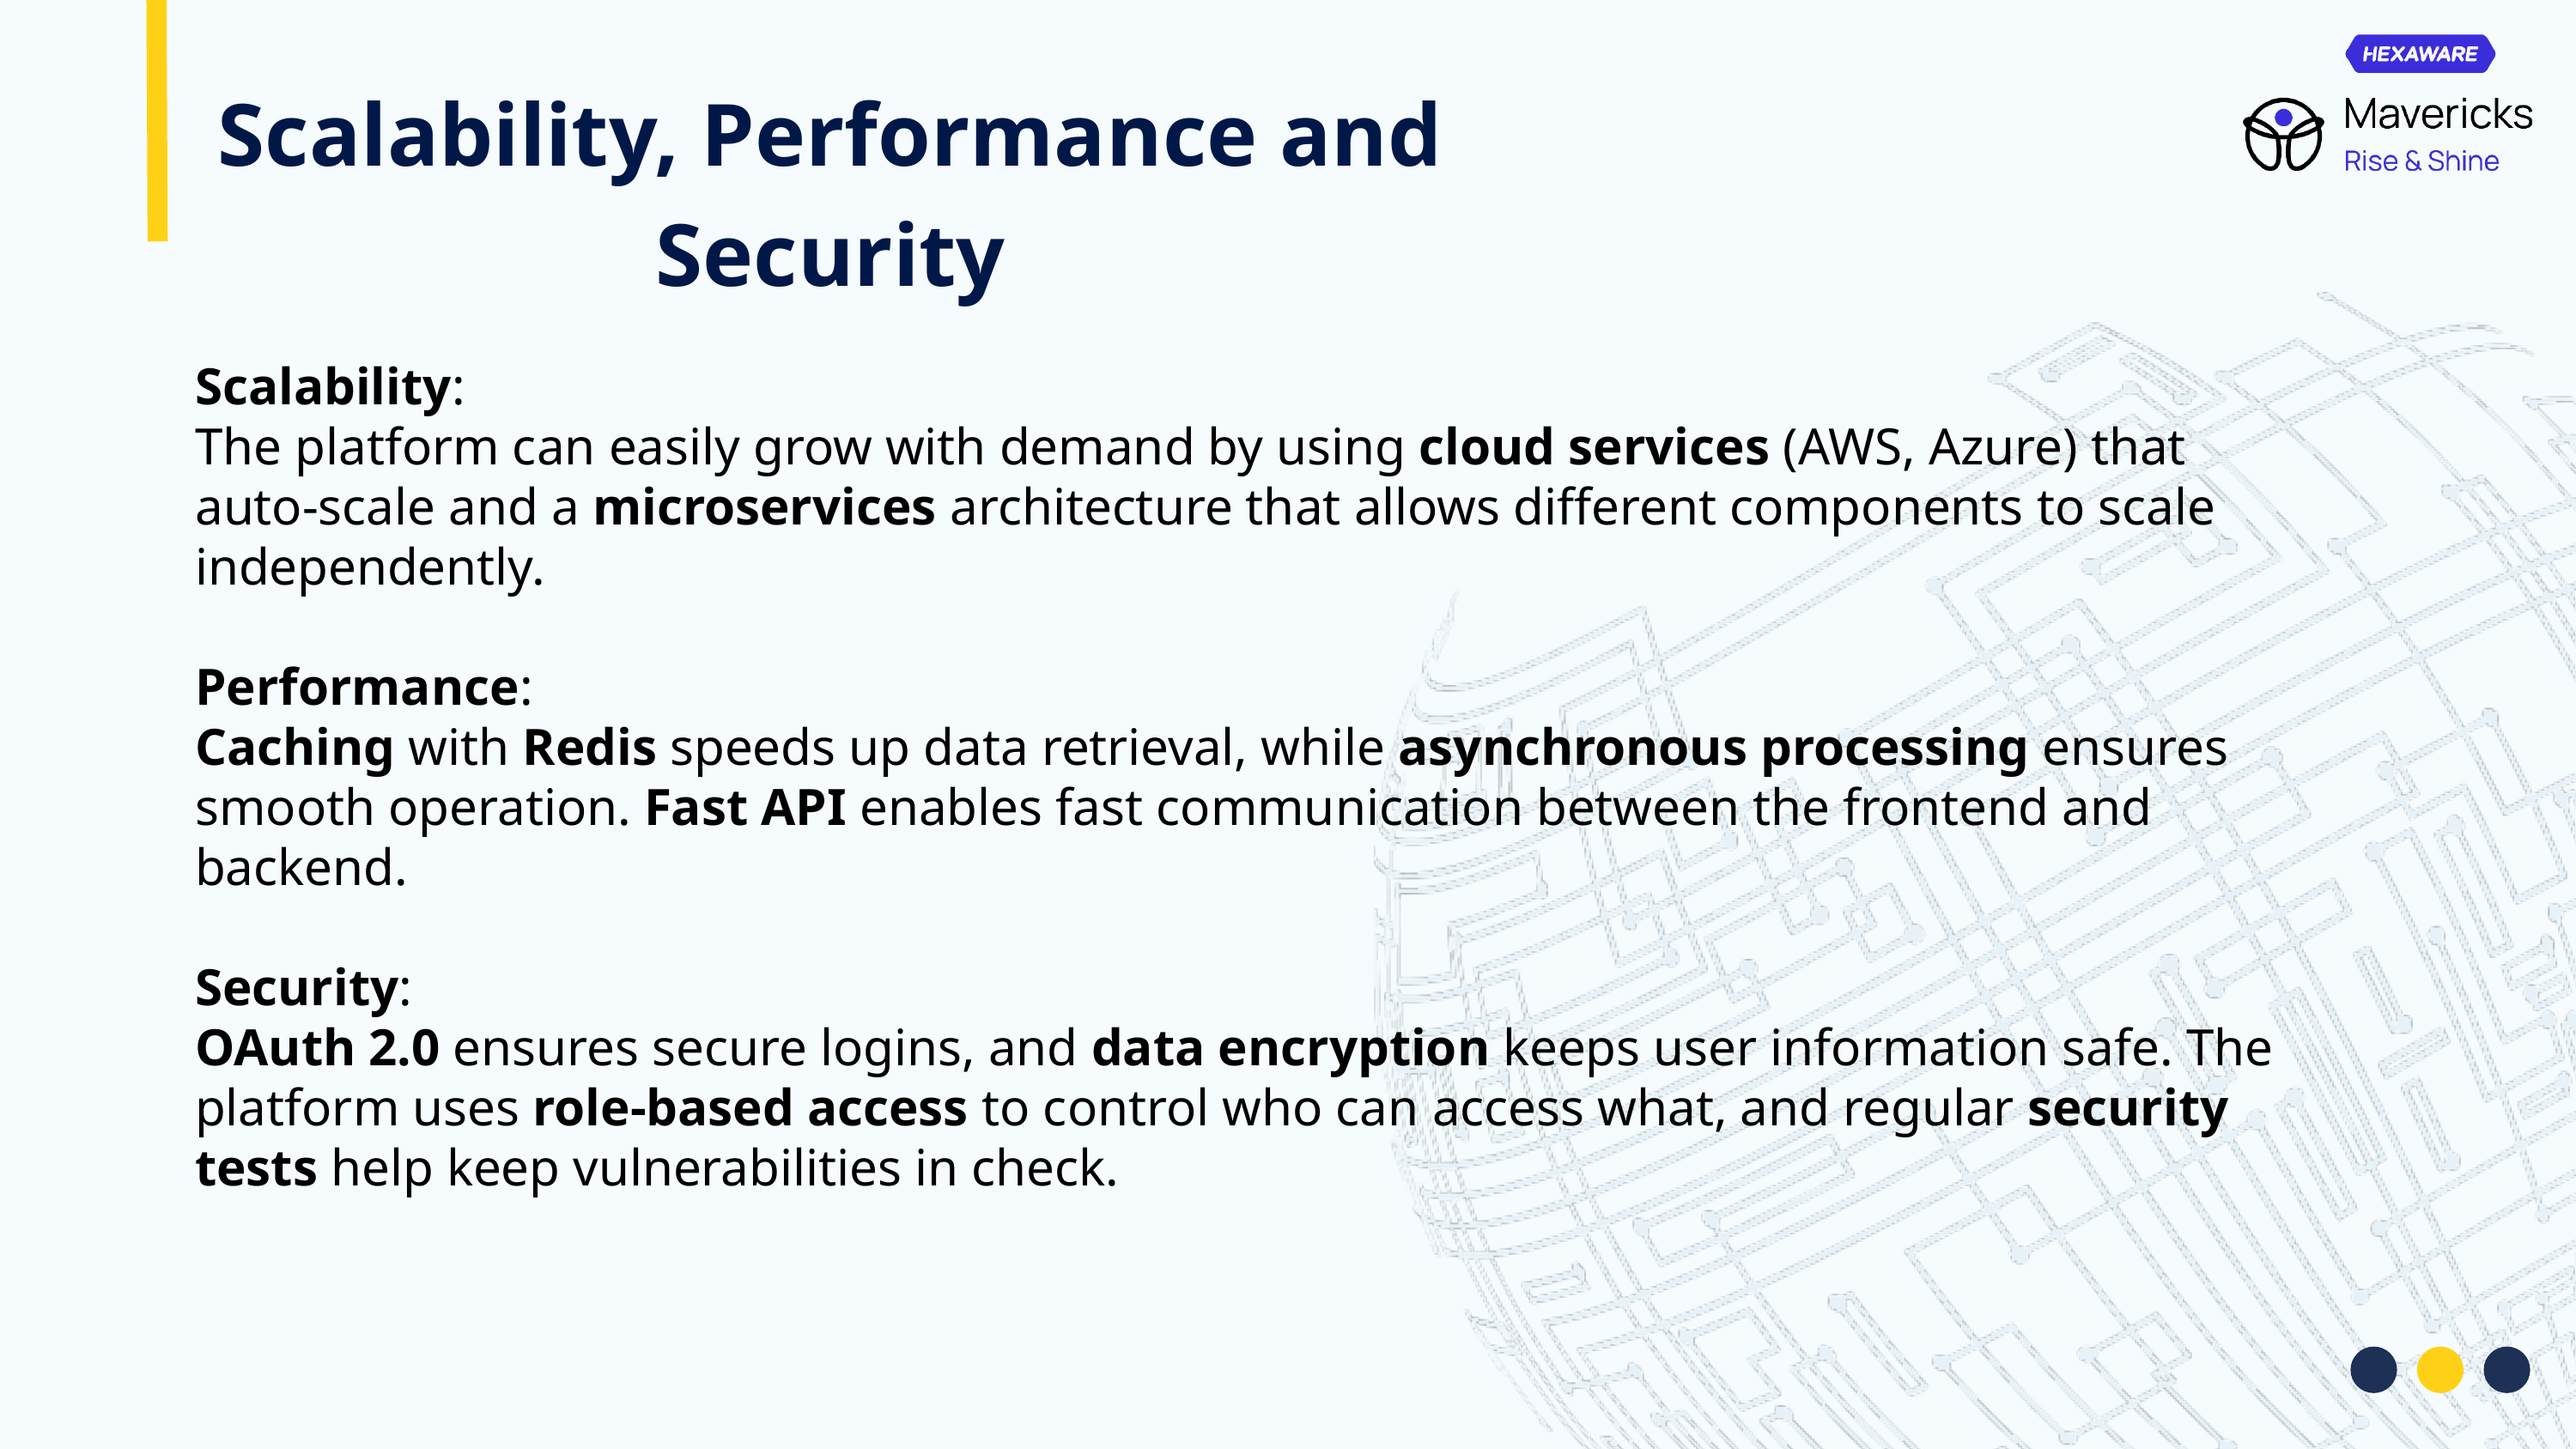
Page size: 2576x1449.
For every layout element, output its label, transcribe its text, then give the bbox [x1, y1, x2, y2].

text_box Scalability: The platform can easily grow with demand by using cloud services (AWS, Azure) that auto-scale and a microservices architecture that allows different components to scale independently. Performance: Caching with Redis speeds up data retrieval, while asynchronous processing ensures smooth operation. Fast API enables fast communication between the frontend and backend. Security: OAuth 2.0 ensures secure logins, and data encryption keeps user information safe. The platform uses role-based access to control who can access what, and regular security tests help keep vulnerabilities in check. [182, 349, 2330, 1203]
text_box [1373, 291, 2576, 1449]
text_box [2350, 1346, 2531, 1394]
text_box Scalability, Performance and Security [151, 63, 1510, 304]
picture [2243, 34, 2534, 178]
